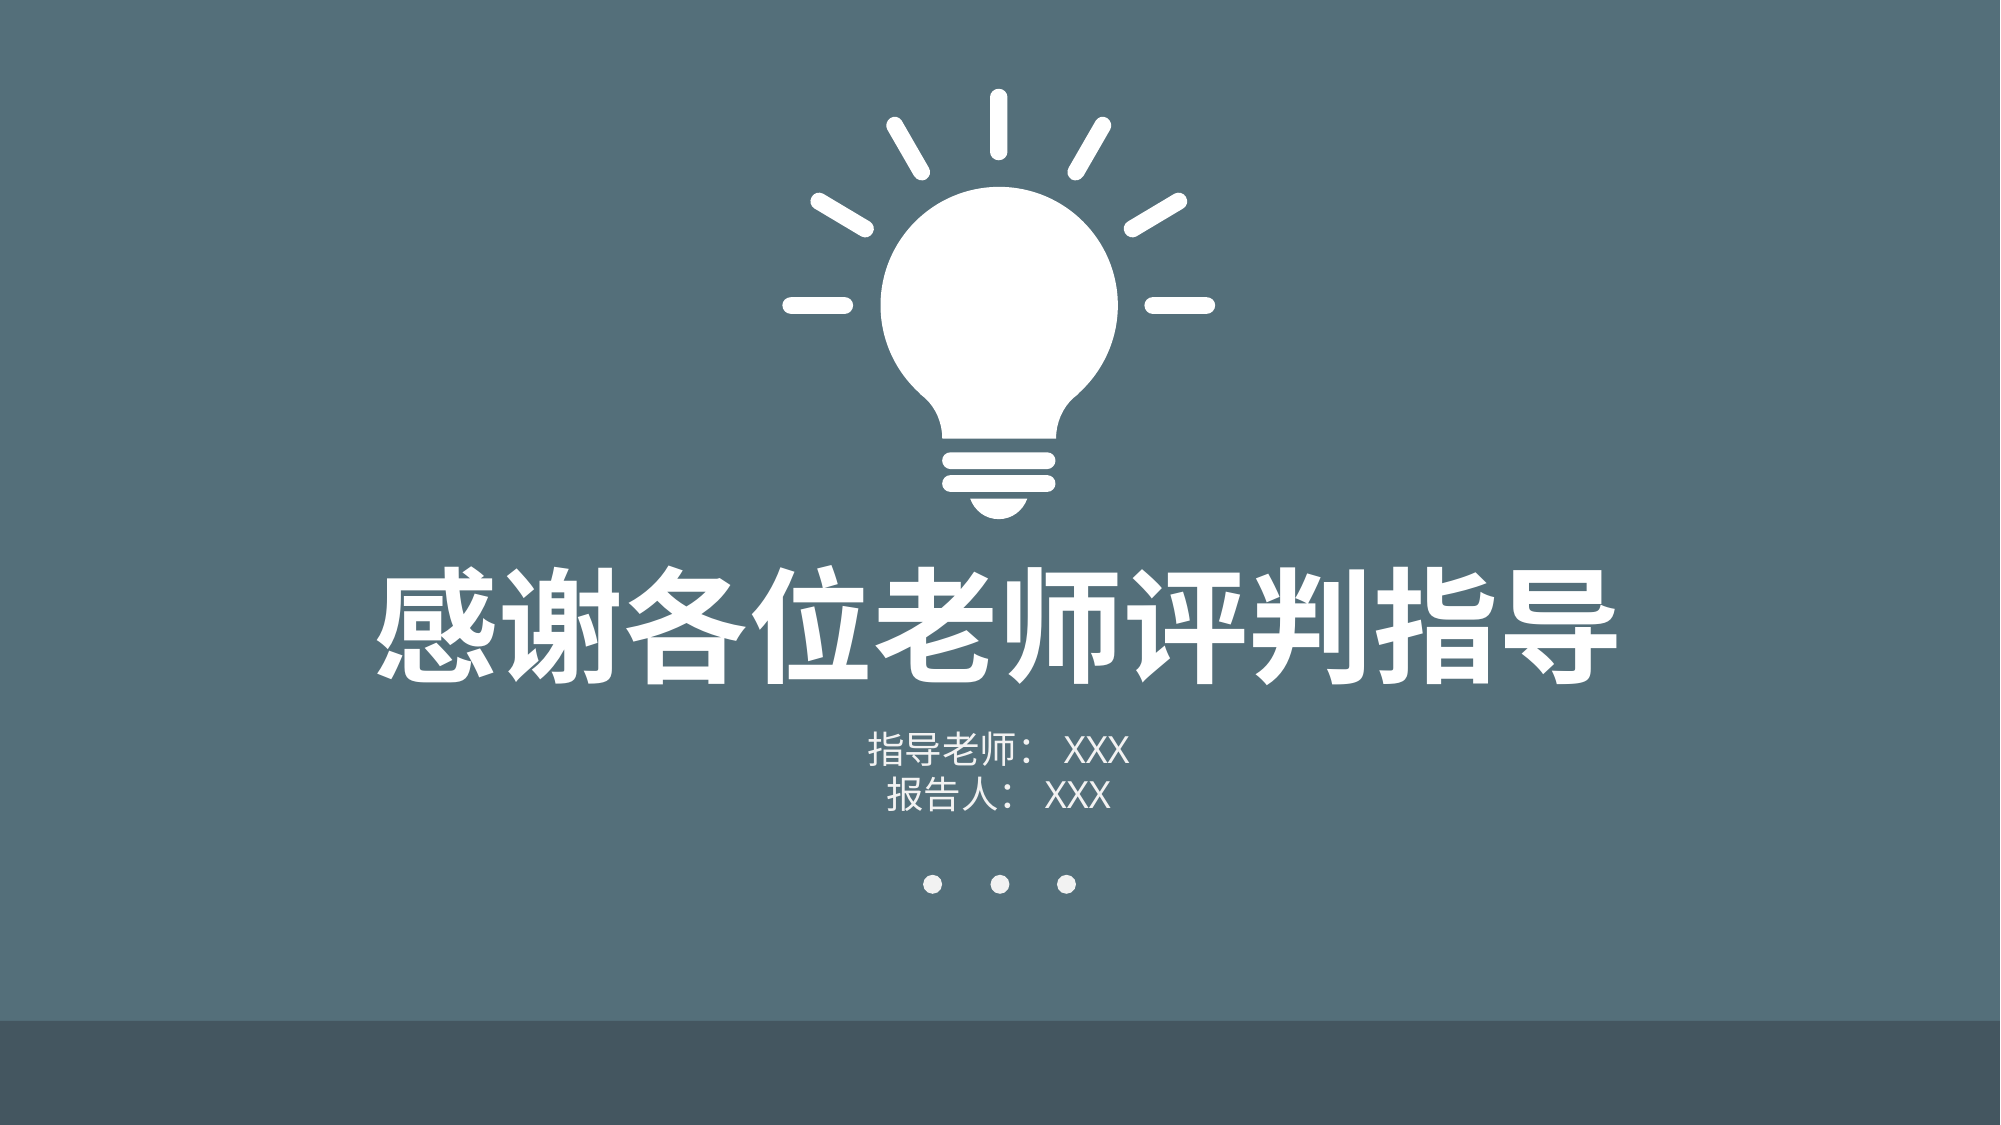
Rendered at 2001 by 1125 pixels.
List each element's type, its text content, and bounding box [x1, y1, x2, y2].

text_box 指导老师：XXX 报告人：XXX [833, 718, 1164, 820]
text_box [922, 873, 944, 895]
text_box 感谢各位老师评判指导 [358, 541, 1639, 707]
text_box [782, 88, 1216, 520]
text_box [1055, 873, 1078, 895]
text_box [989, 873, 1011, 895]
text_box [0, 1020, 2000, 1125]
